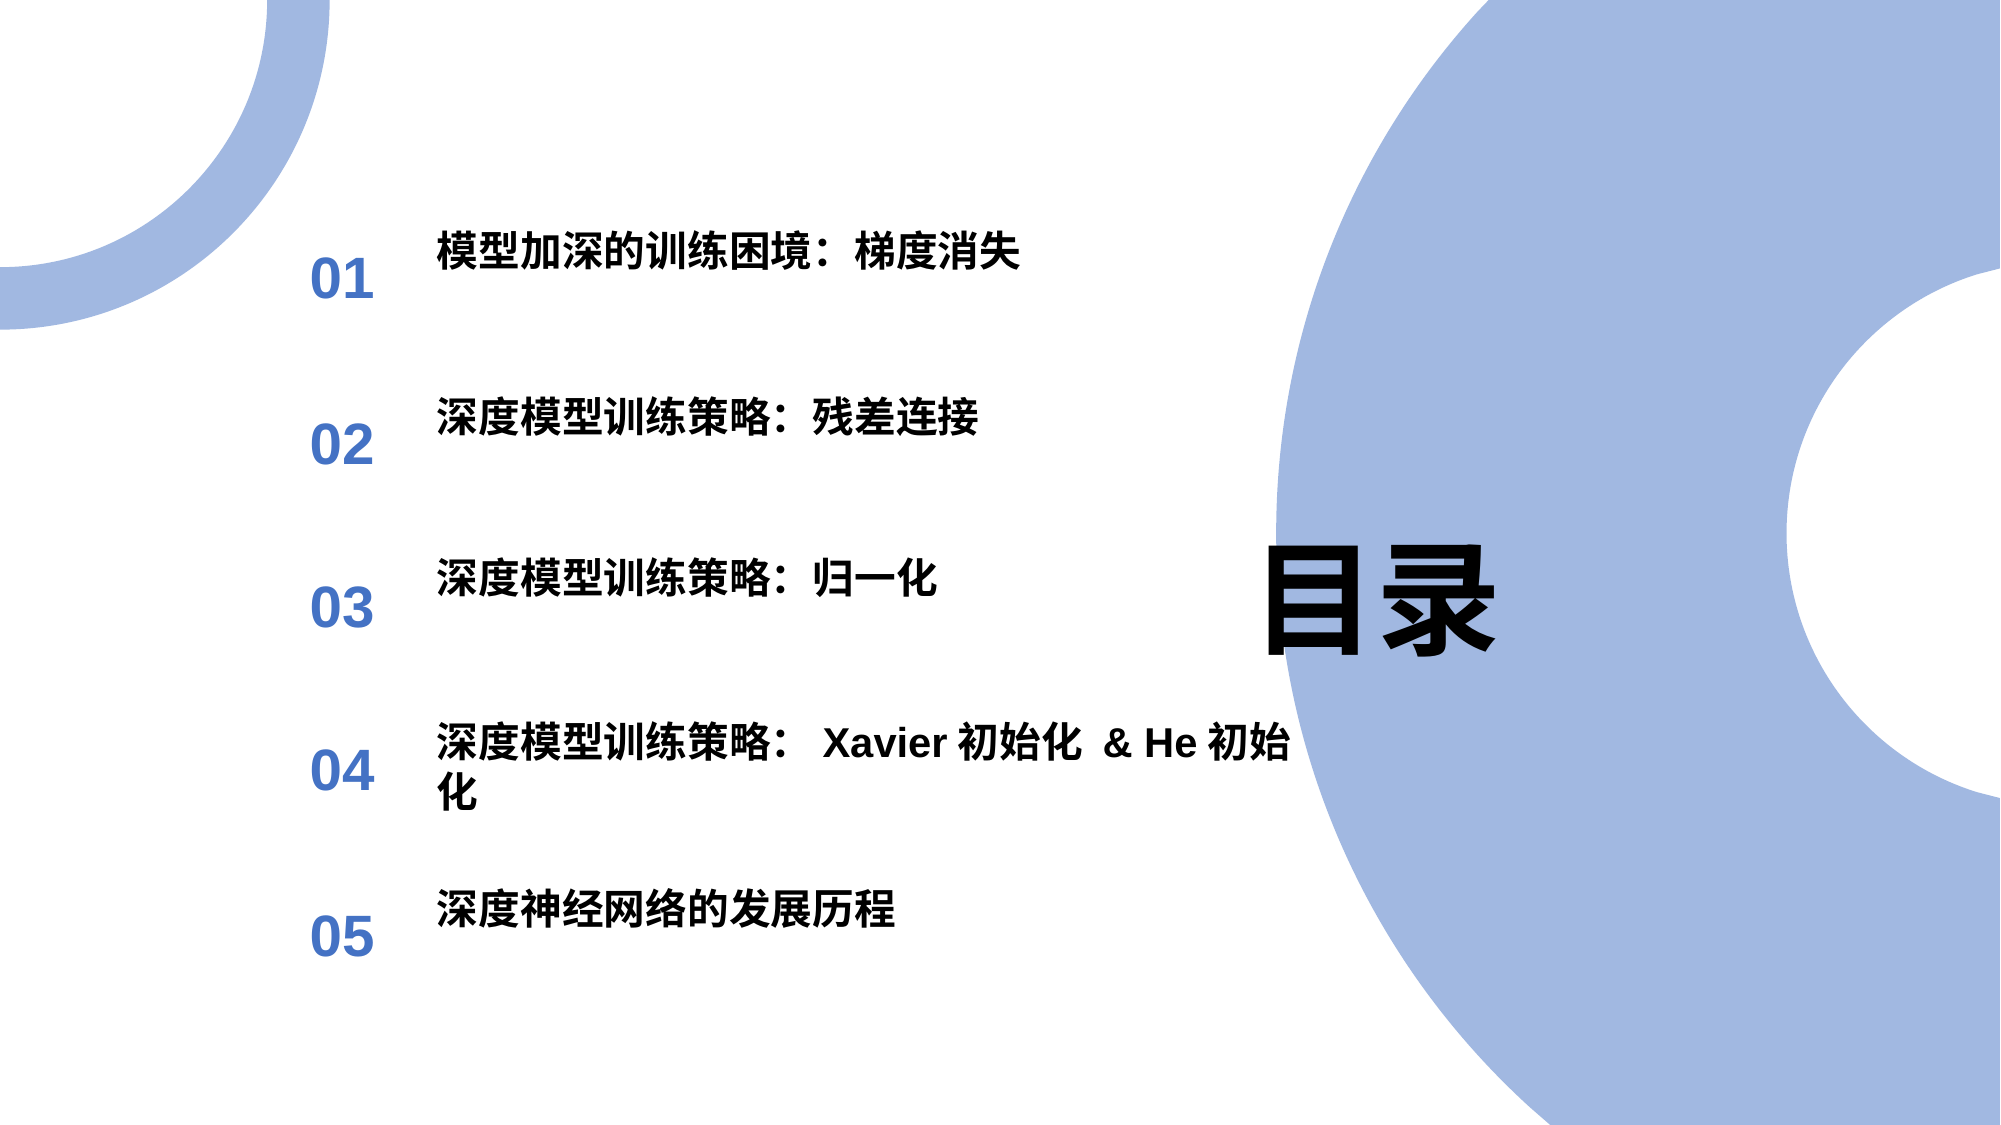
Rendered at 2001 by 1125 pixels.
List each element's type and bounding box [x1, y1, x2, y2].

text_box [0, 0, 2000, 1125]
